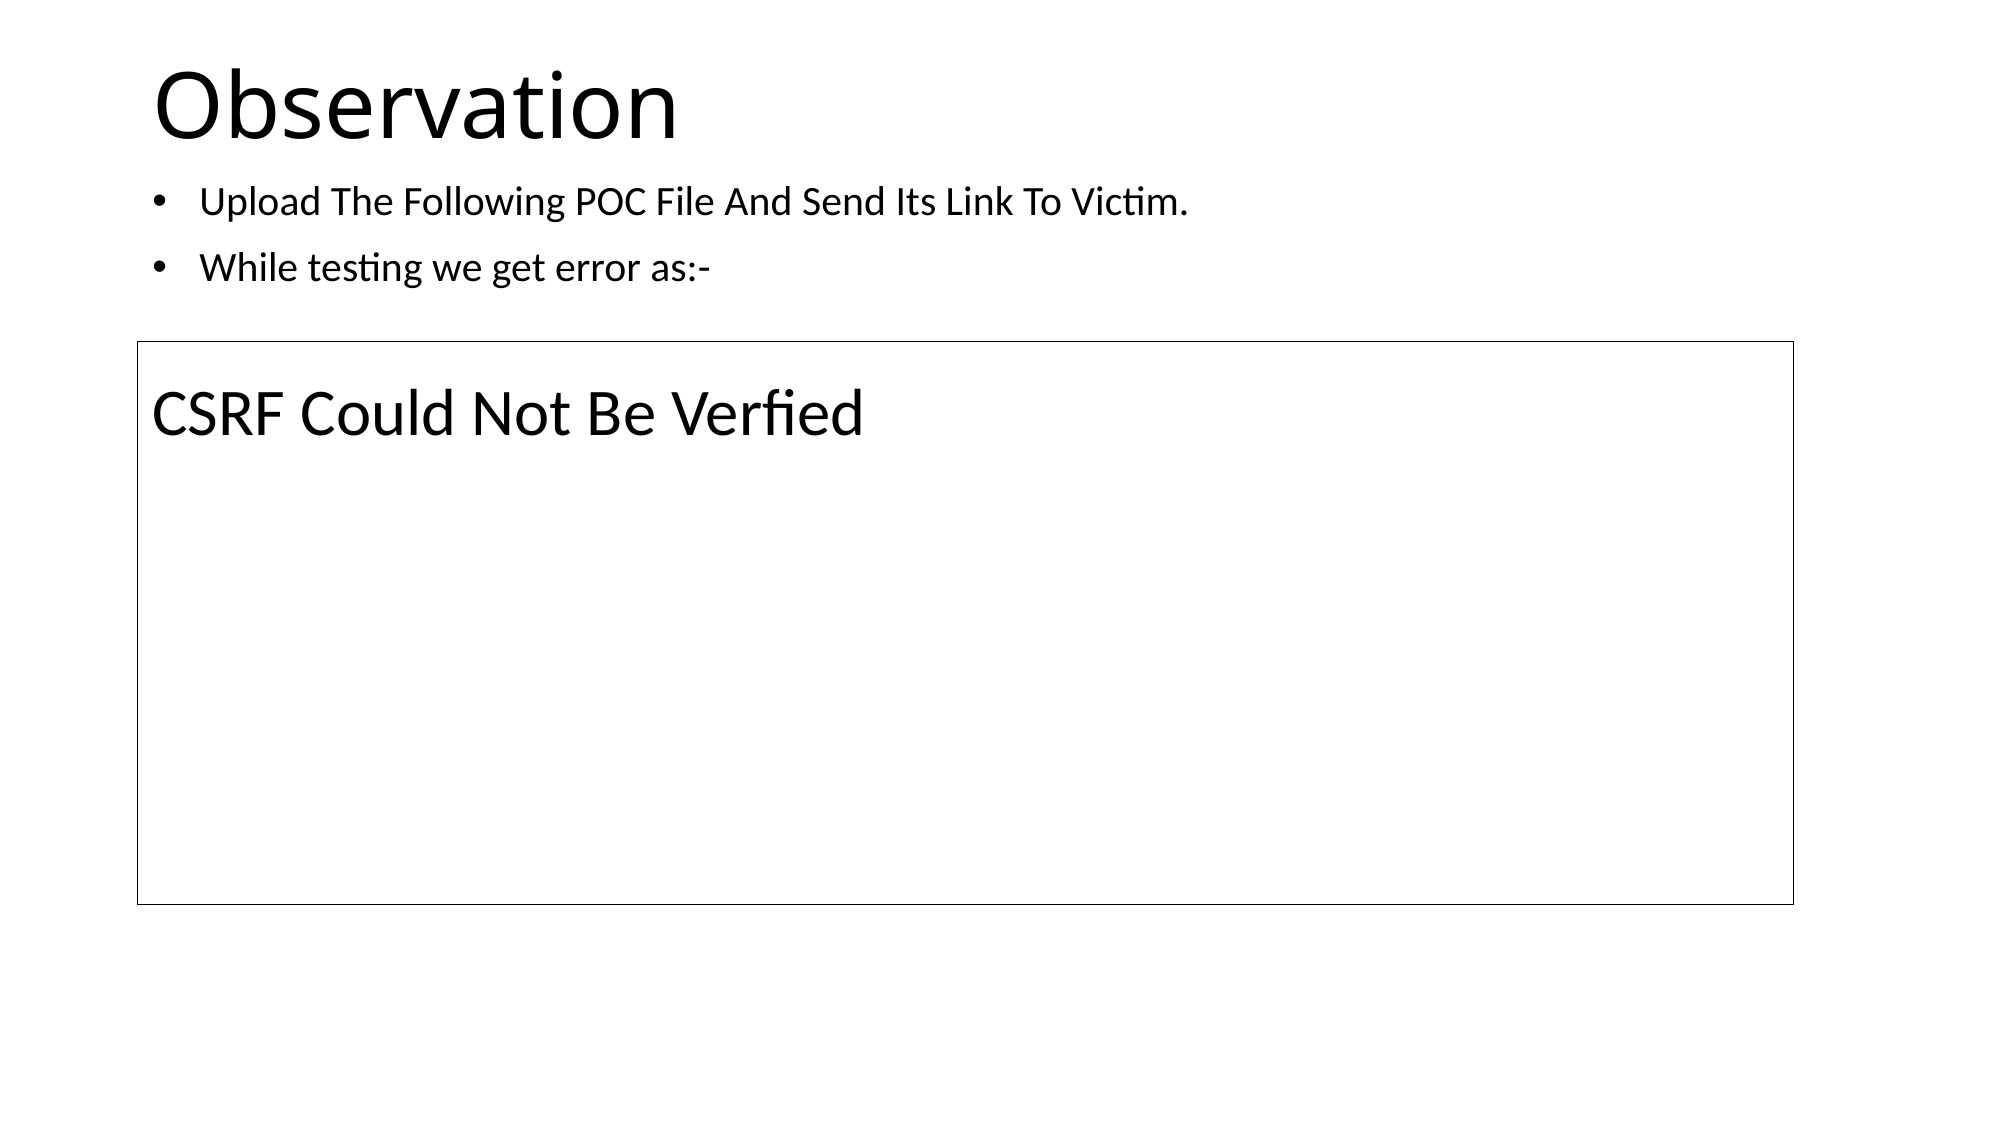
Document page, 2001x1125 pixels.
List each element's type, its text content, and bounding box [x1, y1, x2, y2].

text_box [137, 341, 1794, 905]
title Observation [137, 0, 1863, 172]
list Upload The Following POC File And Send Its Link To Victim. While testing we get error as:- CSRF Could Not Be Verfied [137, 172, 1863, 887]
